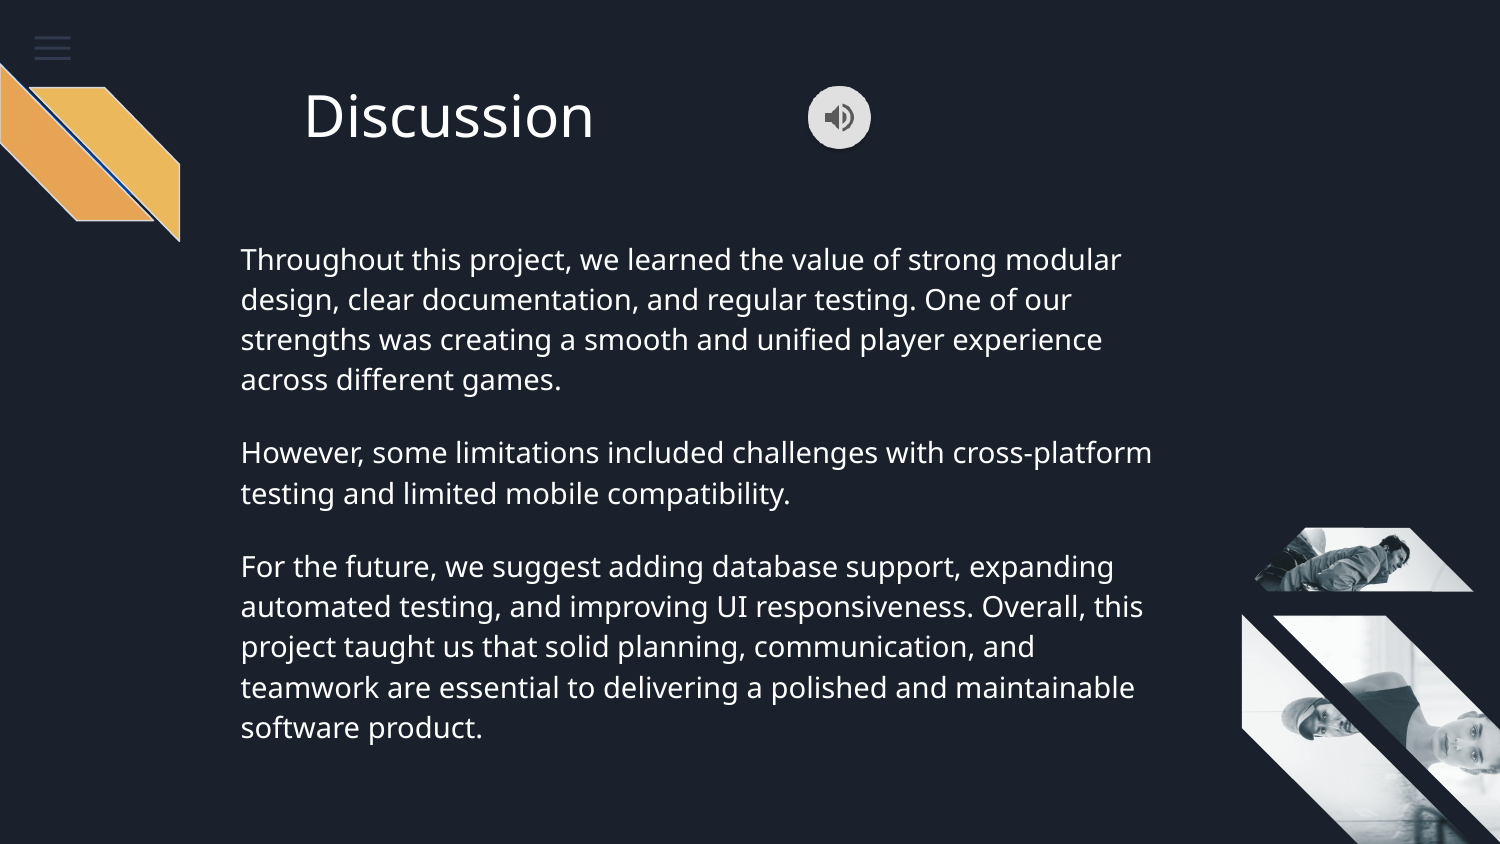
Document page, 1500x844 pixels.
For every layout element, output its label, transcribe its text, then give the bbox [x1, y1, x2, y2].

picture [801, 78, 877, 155]
picture [1241, 500, 1500, 844]
list Throughout this project, we learned the value of strong modular design, clear documentation, and regular testing. One of our strengths was creating a smooth and unified player experience across different games. However, some limitations included challenges with cross-platform testing and limited mobile compatibility. For the future, we suggest adding database support, expanding automated testing, and improving UI responsiveness. Overall, this project taught us that solid planning, communication, and teamwork are essential to delivering a polished and maintainable software product. [225, 220, 1181, 803]
text_box [29, 87, 180, 242]
text_box [0, 64, 154, 221]
title Discussion [288, 63, 912, 220]
